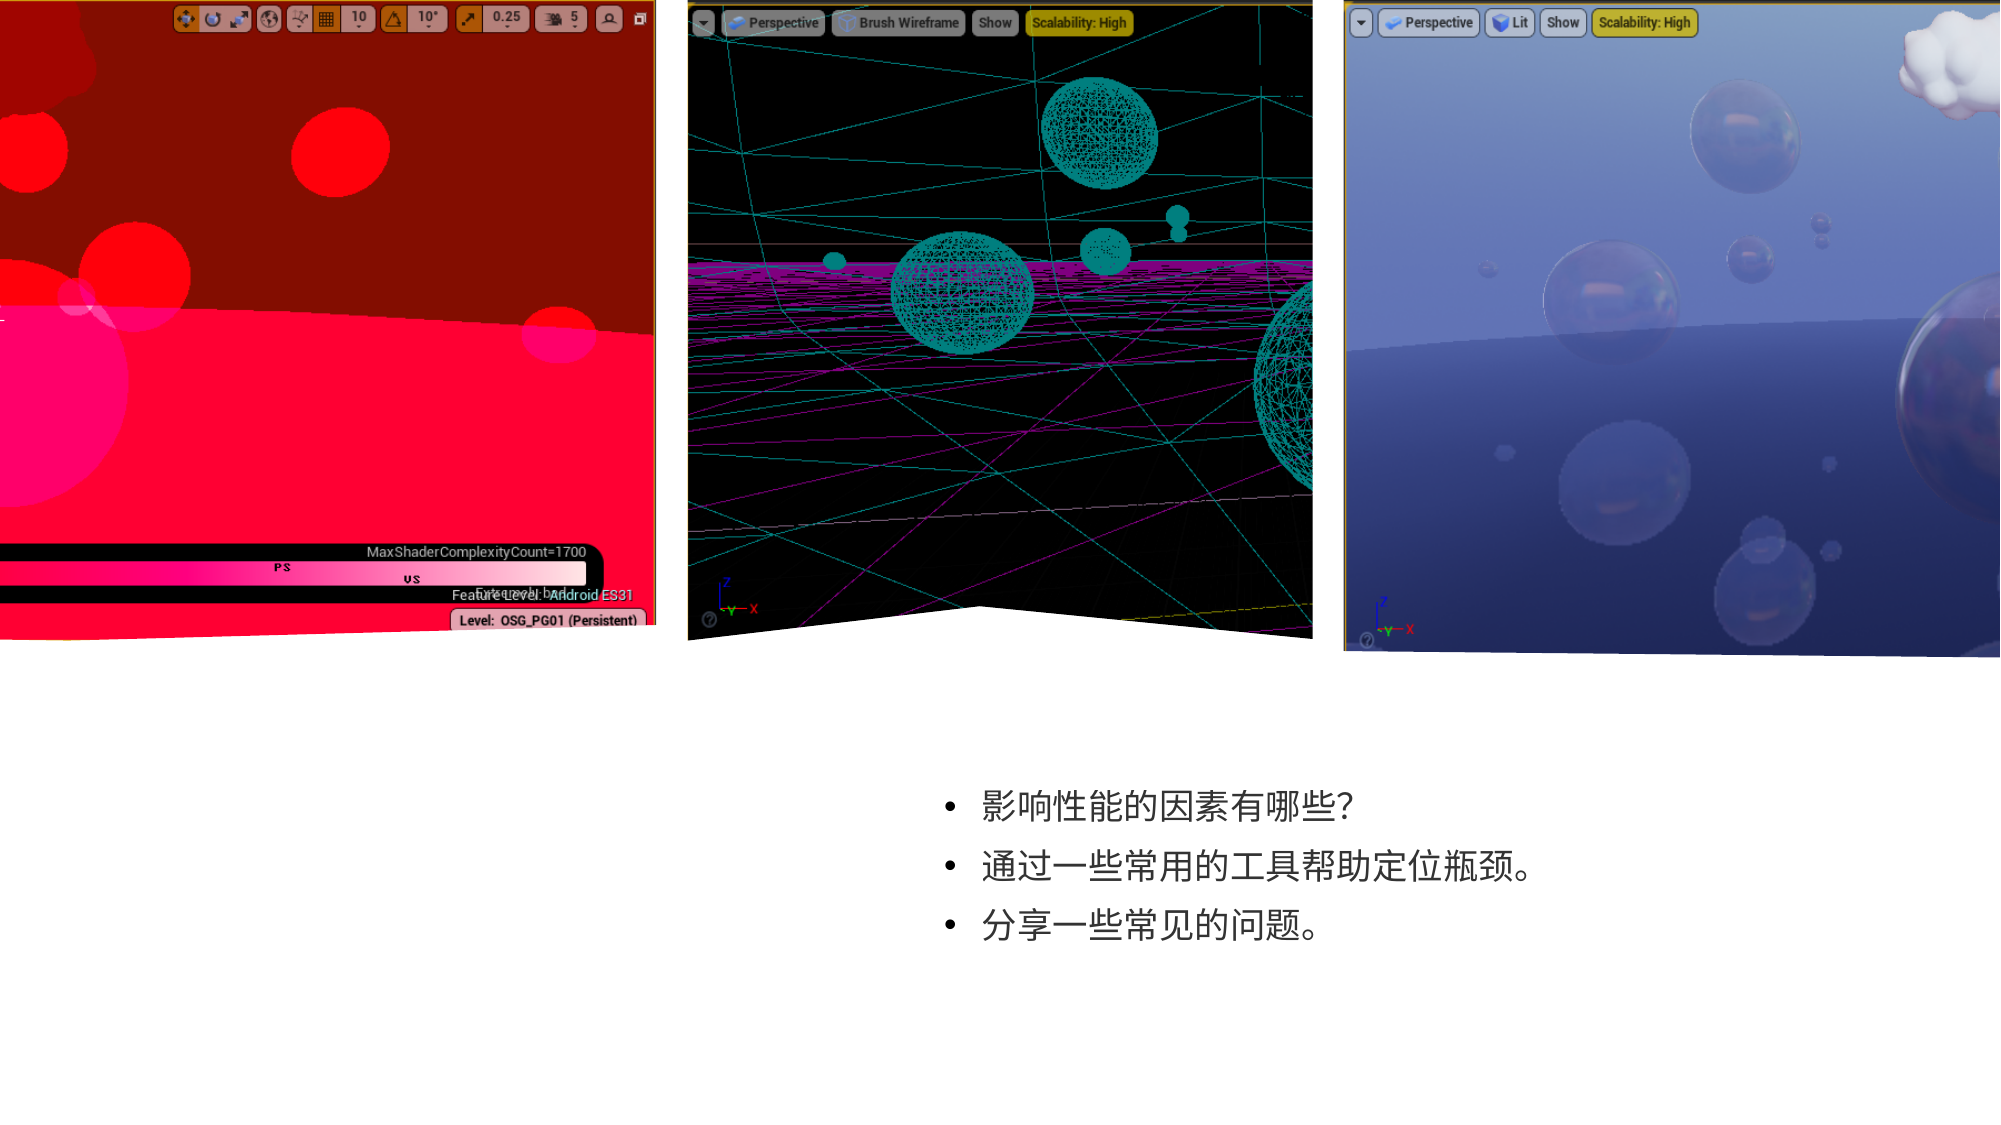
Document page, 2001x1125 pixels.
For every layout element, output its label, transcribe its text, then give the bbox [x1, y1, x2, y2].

list 影响性能的因素有哪些？ 通过一些常用的工具帮助定位瓶颈。 分享一些常见的问题。 [929, 781, 1863, 959]
picture [0, 0, 657, 641]
picture [687, 0, 1313, 641]
picture [1343, 0, 2000, 658]
